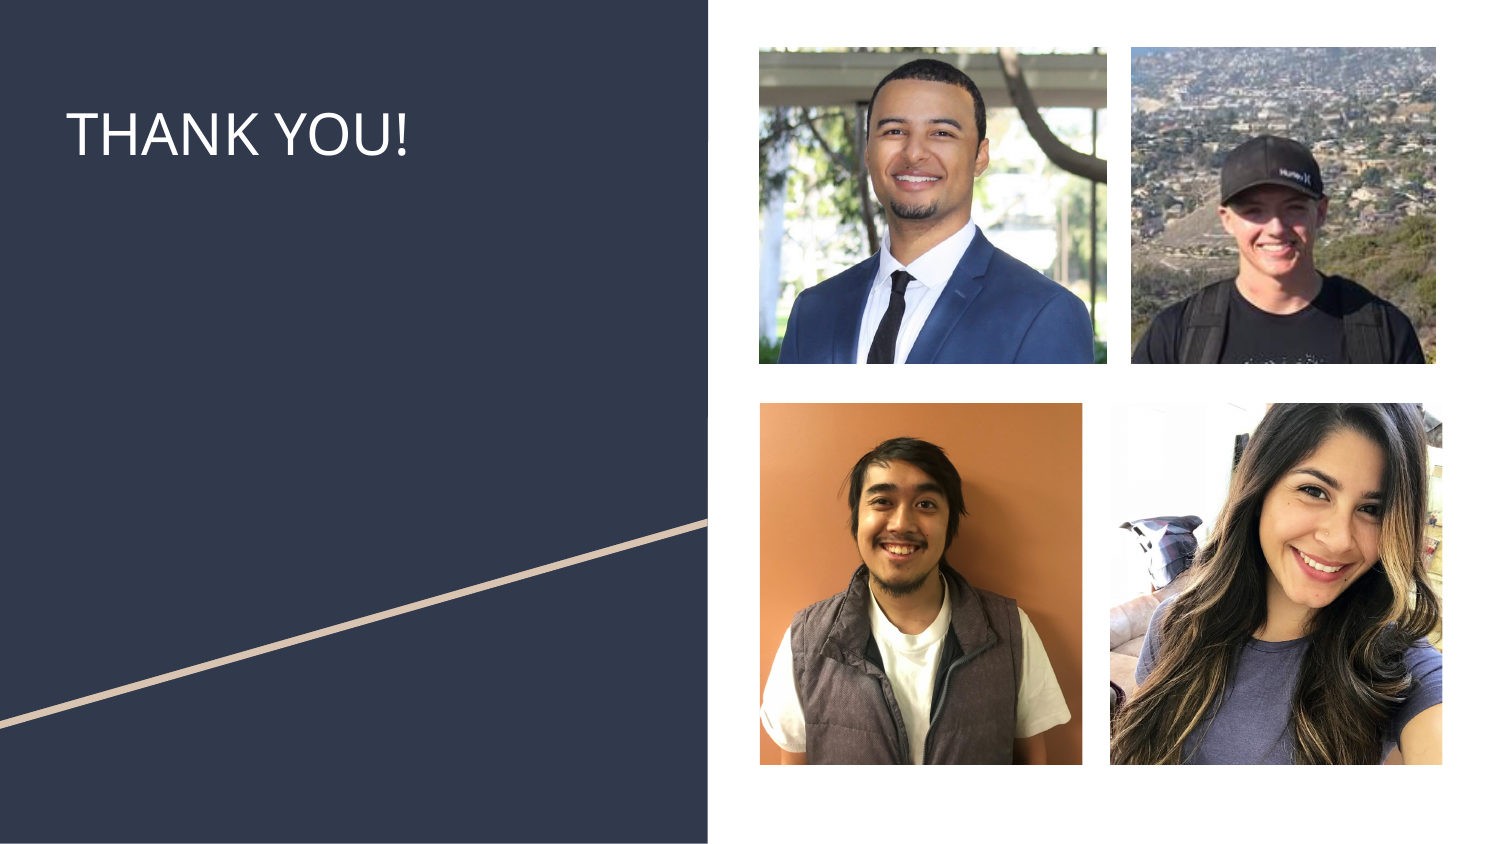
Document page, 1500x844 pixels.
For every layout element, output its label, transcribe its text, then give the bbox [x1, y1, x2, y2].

title THANK YOU! [51, 82, 660, 494]
picture [1131, 47, 1436, 364]
picture [759, 403, 1083, 765]
picture [759, 47, 1107, 364]
picture [1109, 403, 1444, 765]
